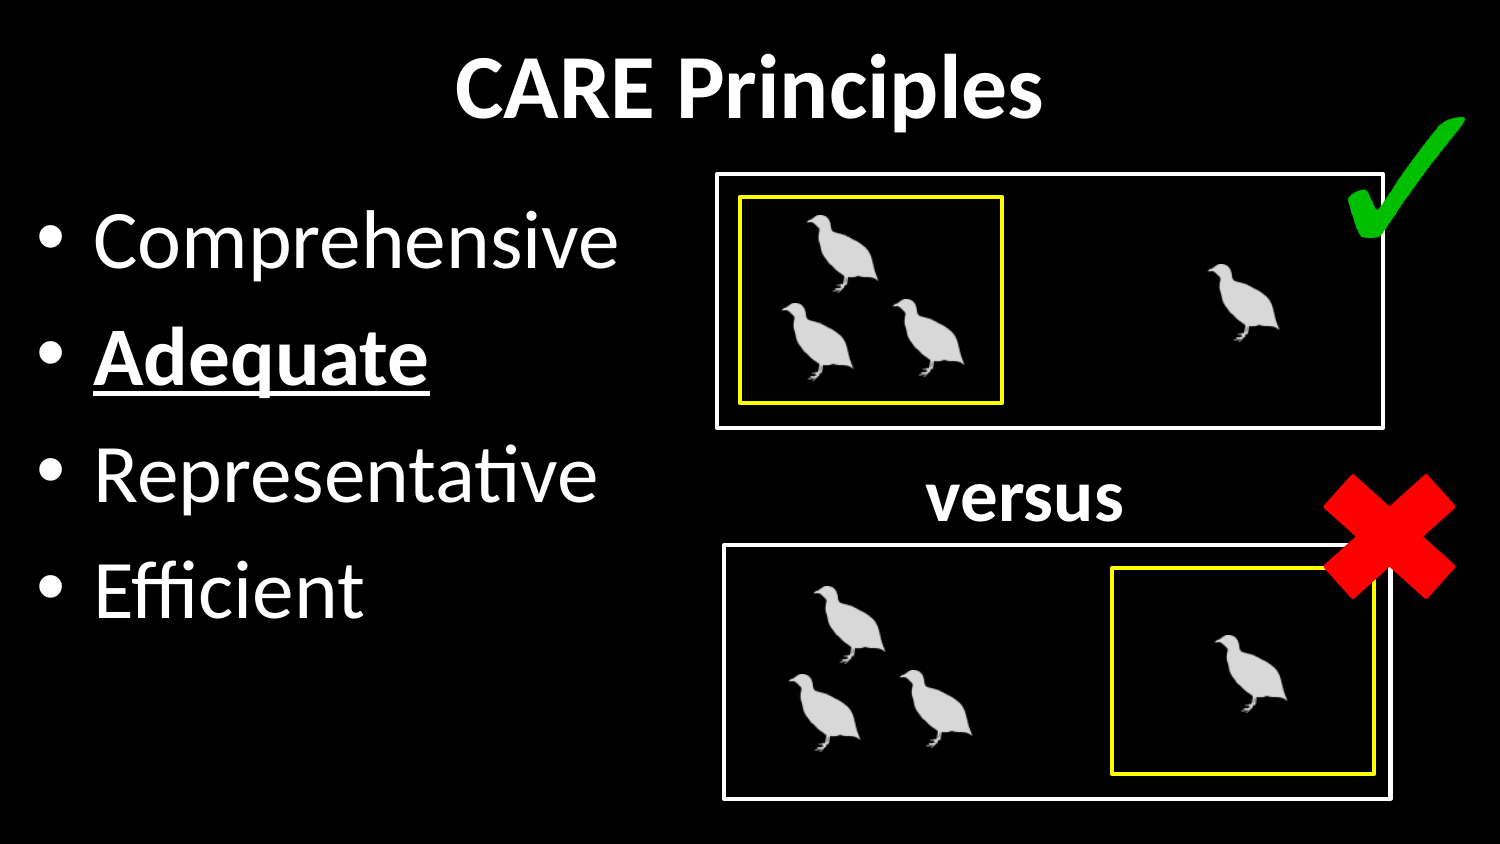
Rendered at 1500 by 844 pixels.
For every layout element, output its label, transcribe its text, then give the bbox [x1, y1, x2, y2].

picture [1204, 264, 1283, 343]
list Comprehensive Adequate Representative Efficient [21, 177, 724, 769]
picture [809, 585, 888, 664]
picture [778, 302, 856, 381]
text_box [715, 172, 1385, 430]
picture [1211, 635, 1290, 713]
text_box [1323, 474, 1456, 599]
picture [896, 670, 975, 748]
picture [1348, 117, 1465, 239]
text_box versus [911, 439, 1140, 543]
text_box [1110, 566, 1376, 776]
text_box [722, 543, 1393, 801]
text_box [738, 195, 1004, 405]
picture [889, 299, 968, 378]
title CARE Principles [75, 12, 1425, 153]
picture [785, 673, 863, 752]
picture [802, 214, 881, 293]
